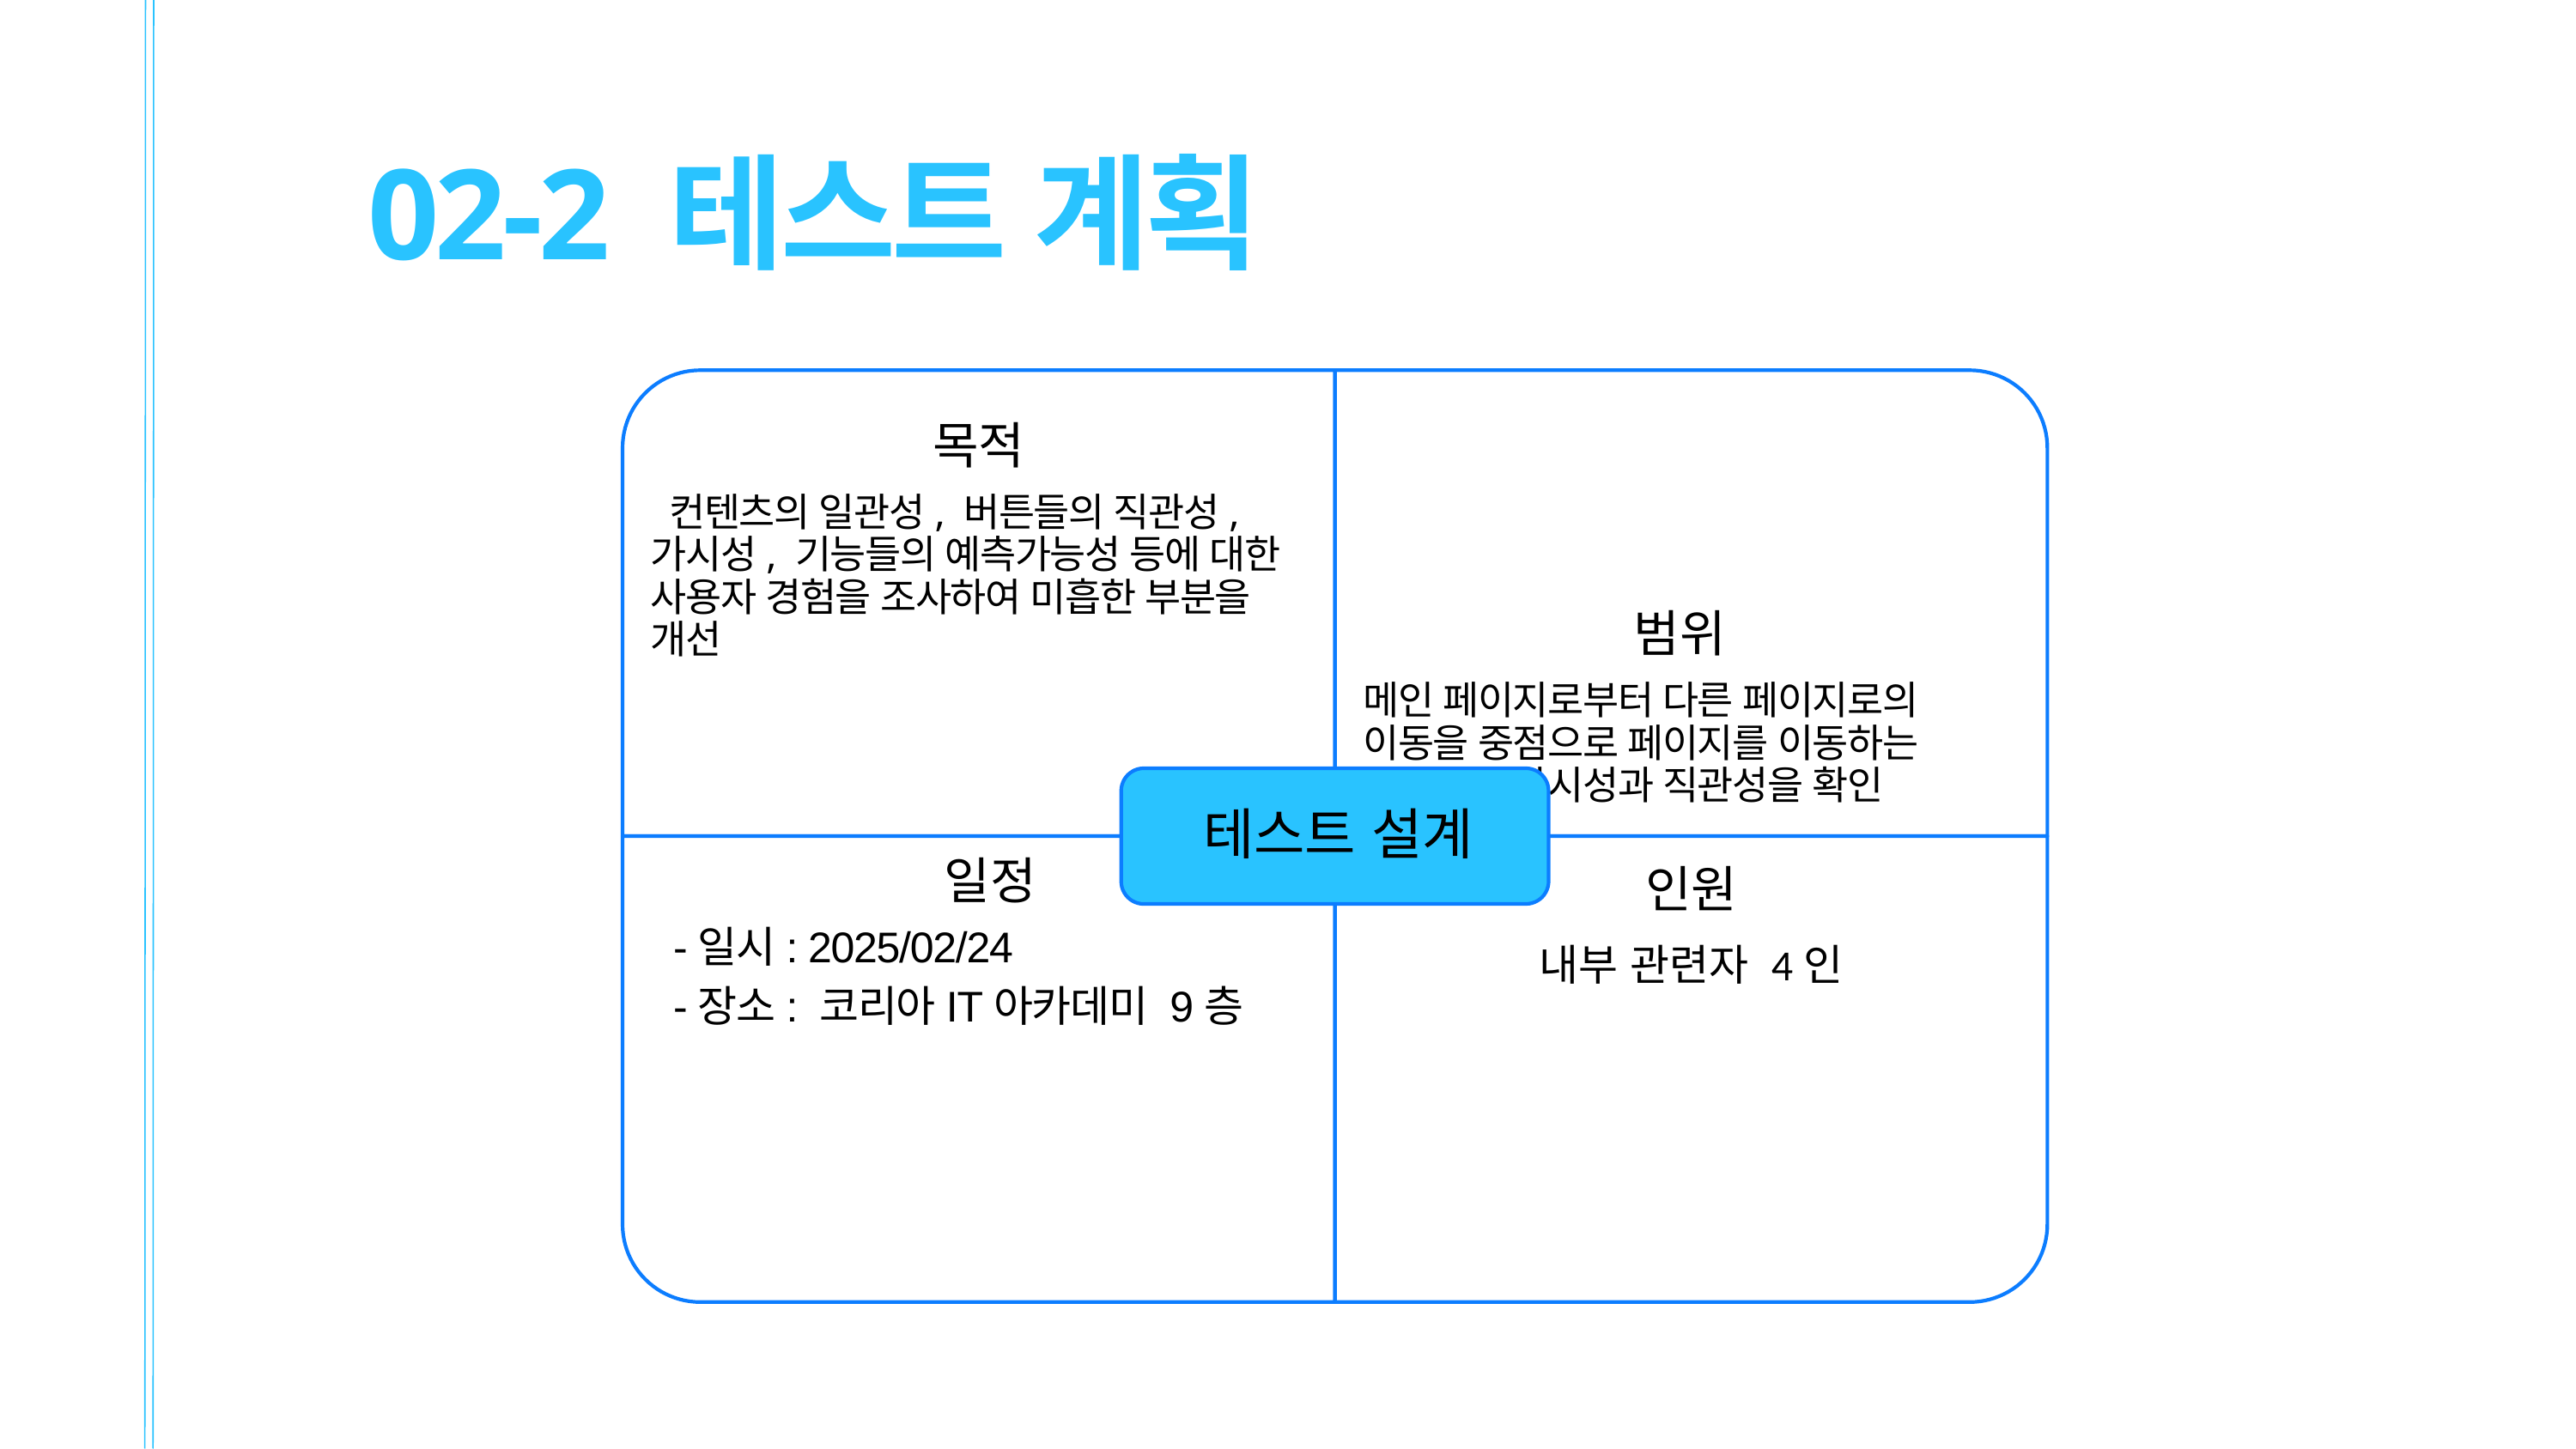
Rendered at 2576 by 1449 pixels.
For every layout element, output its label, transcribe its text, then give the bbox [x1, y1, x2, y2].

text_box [622, 370, 2048, 1303]
text_box 02-2 테스트 계획 [368, 58, 2014, 285]
